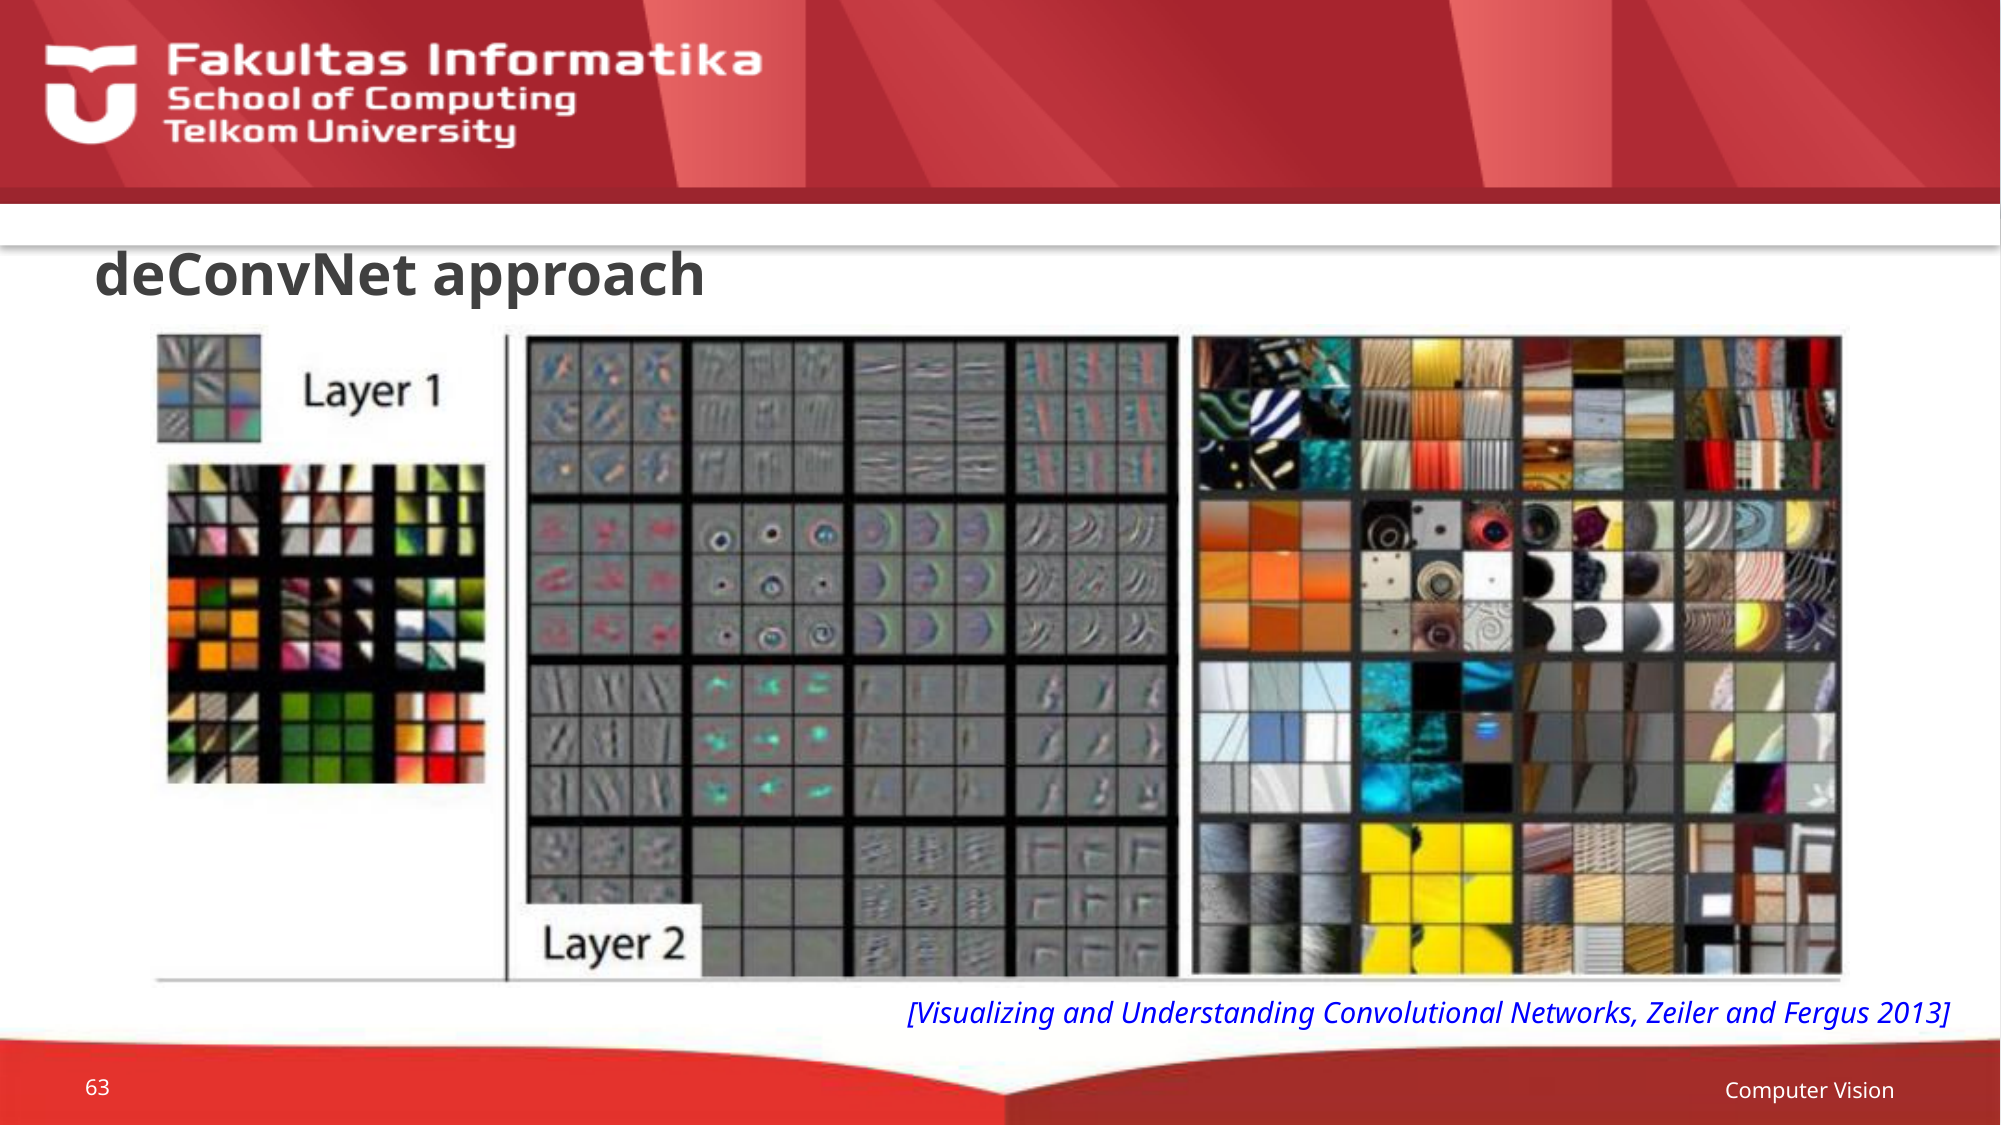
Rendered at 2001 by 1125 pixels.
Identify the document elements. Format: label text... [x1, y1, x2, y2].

title deConvNet approach [79, 219, 1901, 325]
list Computer Vision [1185, 1058, 1911, 1119]
slide_number 63 [85, 1058, 164, 1119]
text_box [Visualizing and Understanding Convolutional Networks, Zeiler and Fergus 2013] [892, 987, 1975, 1037]
picture [0, 0, 2001, 1125]
picture [150, 324, 1850, 988]
